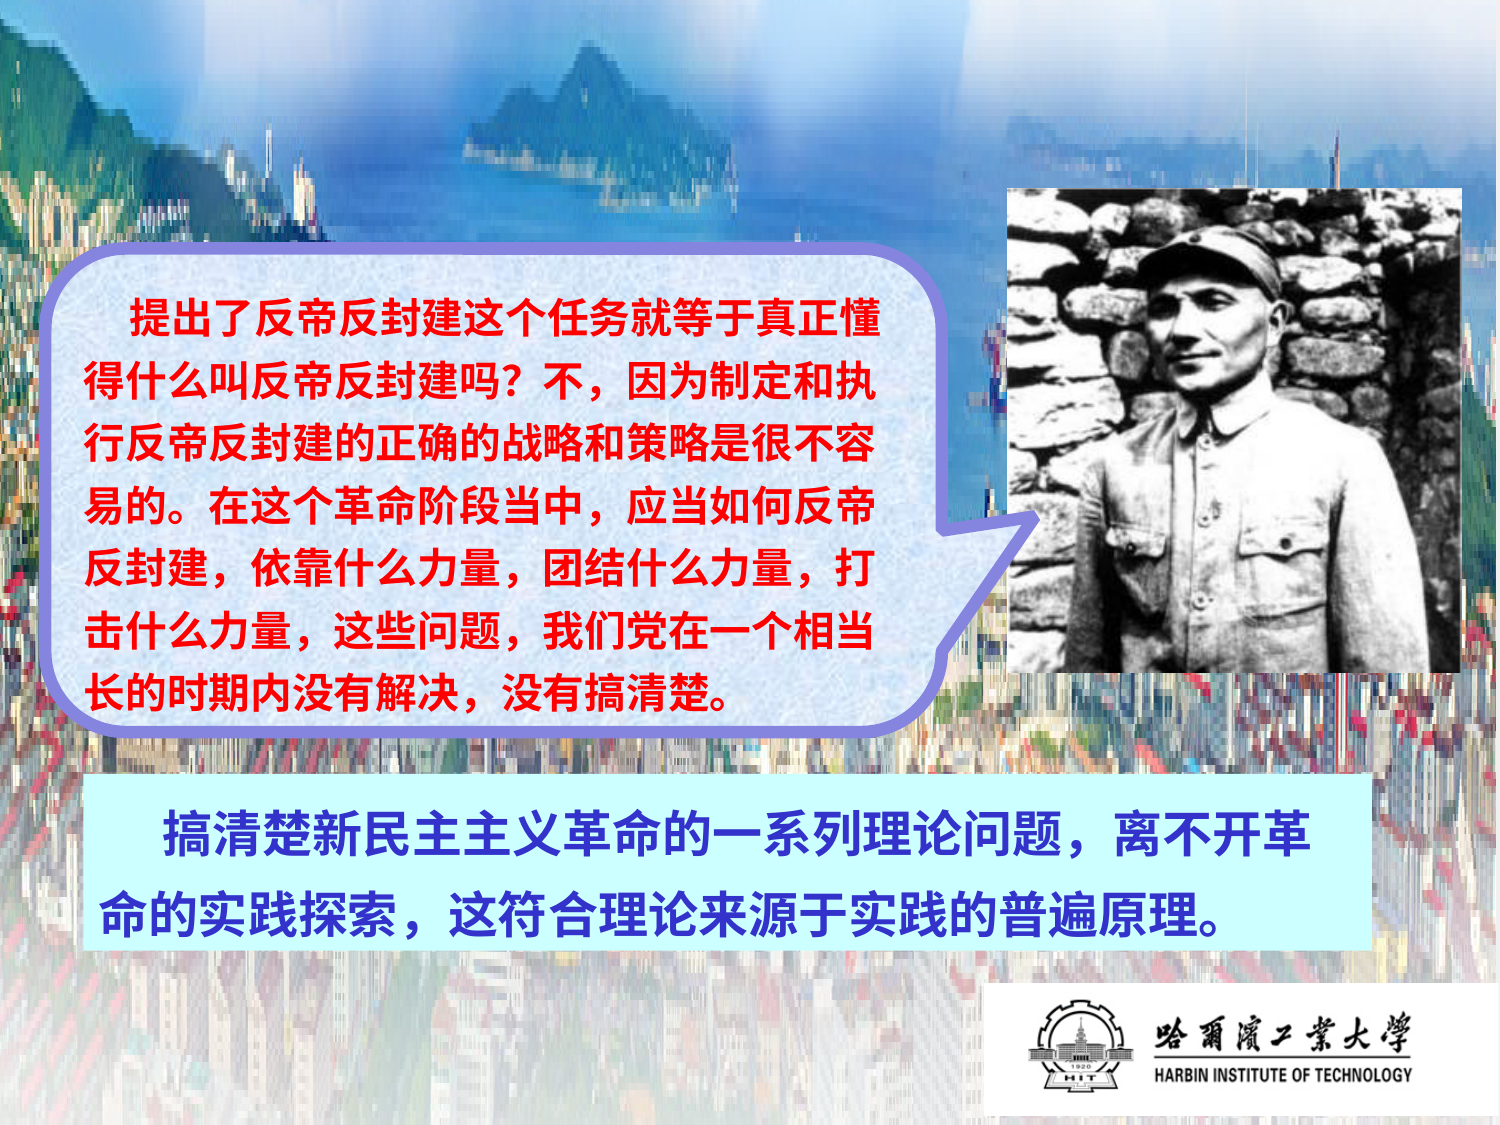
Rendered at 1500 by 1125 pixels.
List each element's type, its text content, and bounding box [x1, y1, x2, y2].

picture [0, 0, 1500, 1125]
text_box 提出了反帝反封建这个任务就等于真正懂得什么叫反帝反封建吗？不，因为制定和执行反帝反封建的正确的战略和策略是很不容易的。在这个革命阶段当中，应当如何反帝反封建，依靠什么力量，团结什么力量，打击什么力量，这些问题，我们党在一个相当长的时期内没有解决，没有搞清楚。 [45, 248, 1007, 733]
text_box 搞清楚新民主主义革命的一系列理论问题，离不开革命的实践探索，这符合理论来源于实践的普遍原理。 [83, 773, 1372, 951]
